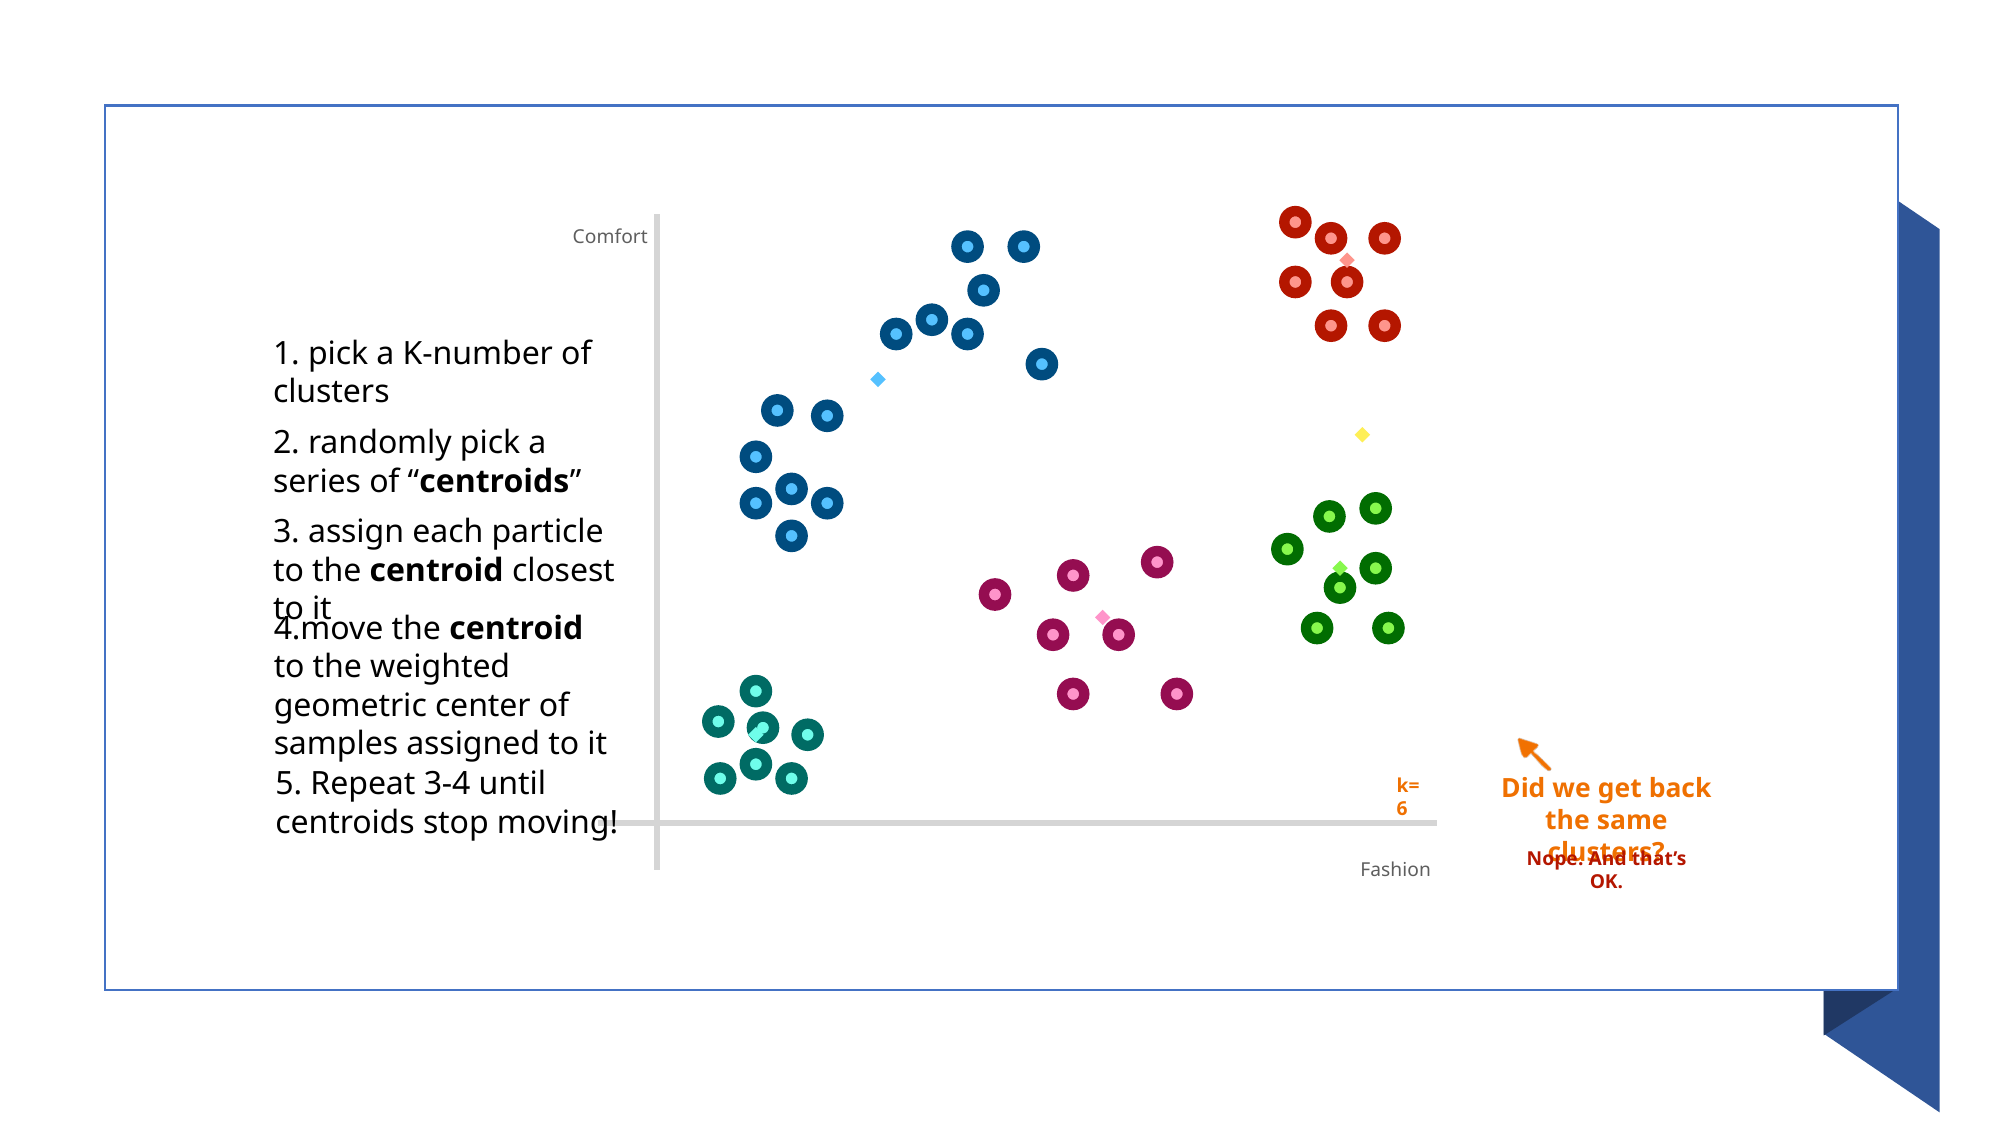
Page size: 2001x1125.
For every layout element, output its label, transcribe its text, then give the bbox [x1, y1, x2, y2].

text_box [1030, 353, 1054, 376]
picture [1508, 730, 1559, 778]
text_box [104, 105, 1899, 990]
text_box [1062, 564, 1085, 587]
text_box [1165, 682, 1188, 706]
text_box [1284, 211, 1307, 234]
text_box k=6 [1392, 768, 1434, 822]
text_box [816, 404, 839, 427]
text_box [956, 322, 979, 346]
text_box [1319, 314, 1343, 337]
text_box [1332, 560, 1348, 576]
text_box [709, 767, 732, 790]
text_box [780, 767, 803, 790]
text_box Nope. And that’s OK. [1506, 841, 1707, 897]
text_box [1364, 497, 1387, 520]
text_box [983, 583, 1007, 606]
text_box [1825, 201, 1940, 1113]
text_box [744, 753, 768, 776]
text_box [1318, 505, 1341, 528]
text_box [956, 235, 979, 258]
text_box [1339, 252, 1355, 268]
text_box 1. pick a K-number of clusters 2. randomly pick a series of “centroids” 3. assign each particle to the centroid closest to it [268, 327, 626, 631]
text_box [1328, 576, 1352, 599]
text_box [1319, 227, 1343, 250]
text_box [744, 680, 768, 703]
text_box [751, 716, 775, 739]
text_box Did we get back the same clusters? [1482, 767, 1731, 871]
text_box [972, 279, 995, 302]
text_box [1364, 557, 1387, 580]
text_box [744, 492, 768, 515]
text_box Fashion [1354, 853, 1437, 885]
text_box [780, 477, 803, 501]
text_box Comfort [567, 220, 653, 252]
text_box [1146, 551, 1169, 574]
text_box [1377, 616, 1400, 640]
text_box [1823, 990, 1893, 1036]
text_box [1284, 270, 1307, 294]
text_box [885, 322, 908, 346]
text_box [1354, 427, 1371, 443]
text_box [1012, 235, 1035, 258]
text_box [1062, 682, 1085, 706]
text_box [870, 371, 886, 388]
text_box [1373, 227, 1396, 250]
text_box [748, 727, 764, 743]
text_box [766, 399, 789, 422]
text_box [1095, 609, 1111, 626]
text_box [1107, 623, 1130, 646]
text_box [1373, 314, 1396, 337]
text_box [796, 723, 819, 746]
text_box [707, 710, 730, 733]
text_box 5. Repeat 3-4 until centroids stop moving! [271, 758, 628, 844]
text_box [1041, 623, 1065, 646]
text_box [1276, 538, 1299, 561]
text_box [1336, 270, 1359, 294]
text_box [1306, 616, 1329, 640]
text_box [780, 524, 803, 547]
text_box [744, 445, 768, 468]
text_box [920, 308, 943, 331]
text_box [816, 492, 839, 515]
text_box 4.move the centroid to the weighted geometric center of samples assigned to it [269, 631, 626, 766]
